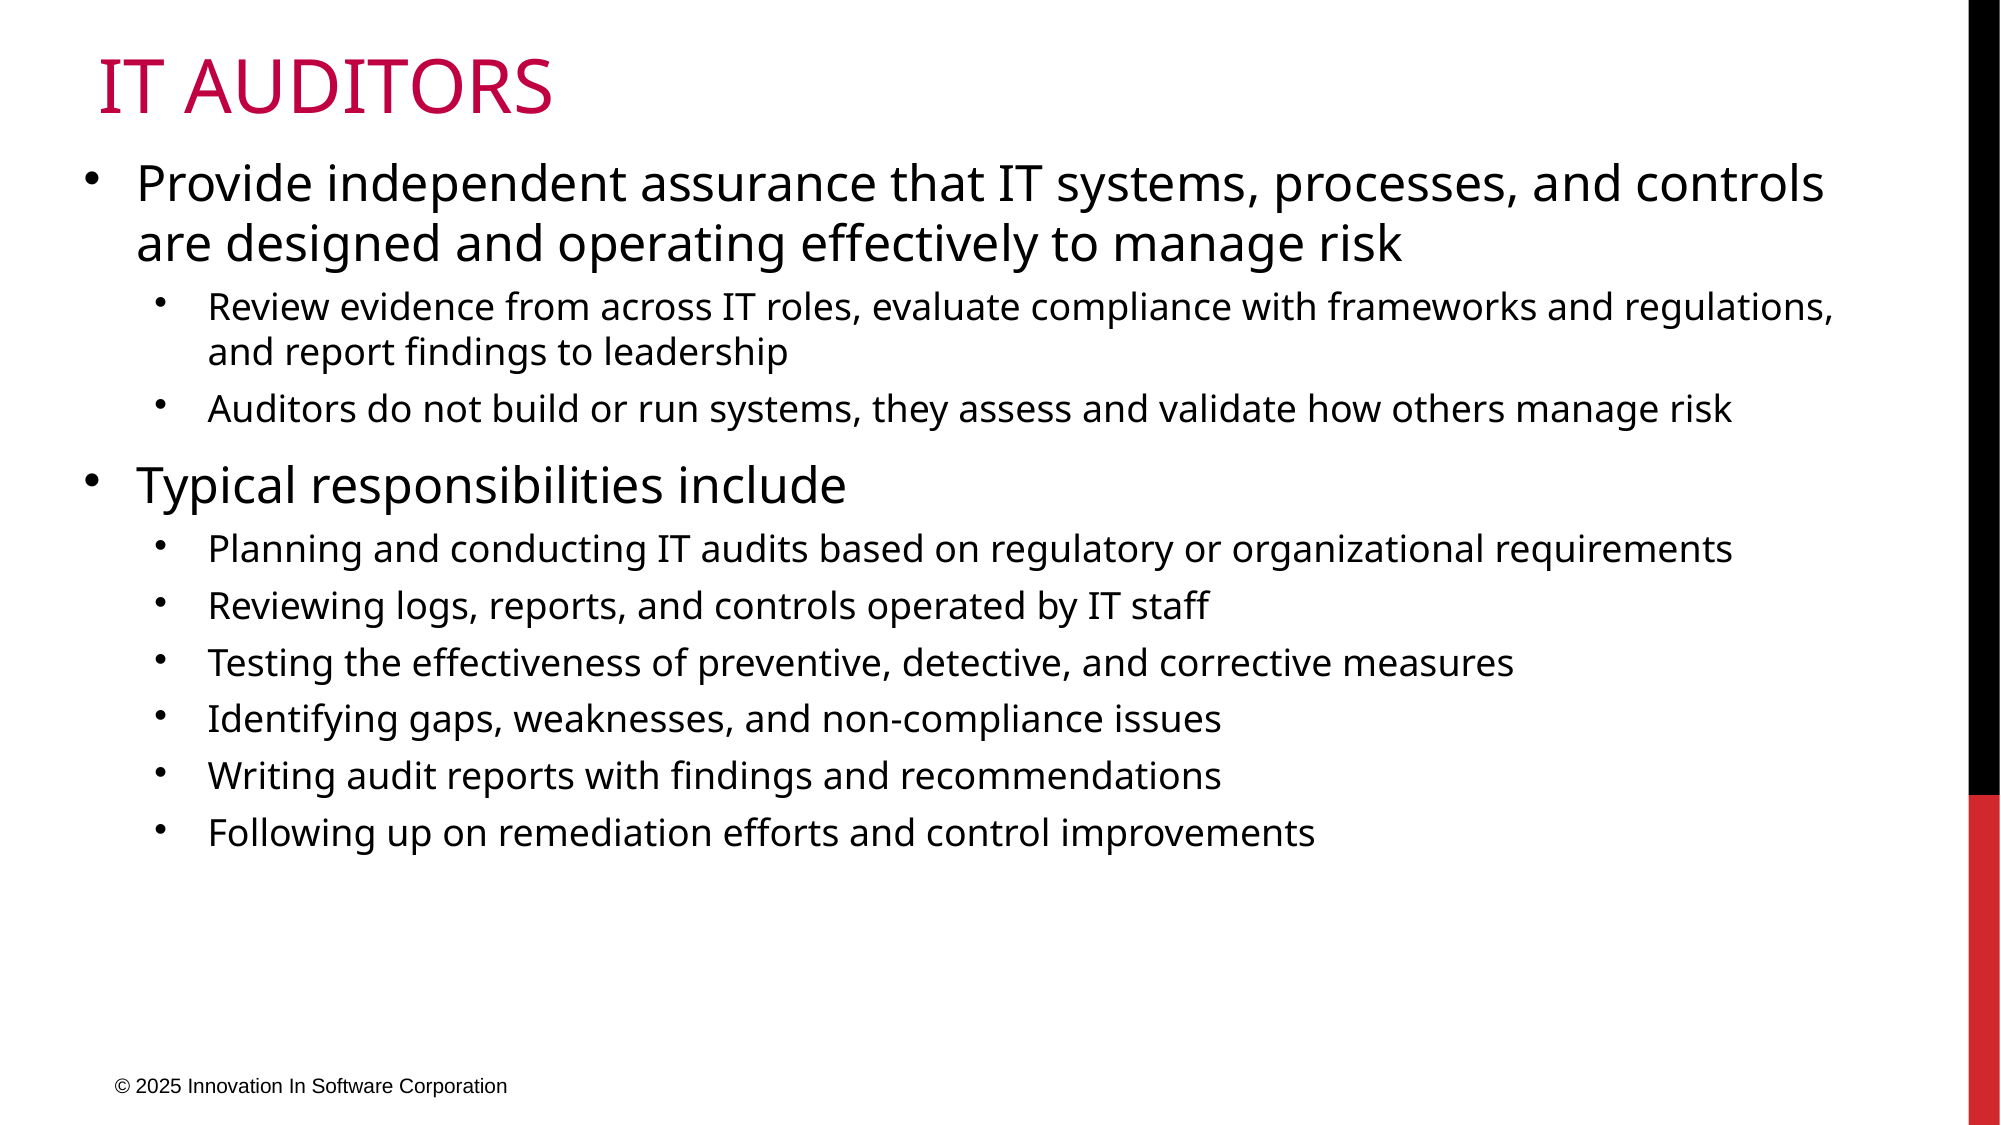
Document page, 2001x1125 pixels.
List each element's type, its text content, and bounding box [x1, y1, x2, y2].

title IT Auditors [98, 0, 2000, 186]
list Provide independent assurance that IT systems, processes, and controls are designed and operating effectively to manage risk Review evidence from across IT roles, evaluate compliance with frameworks and regulations, and report findings to leadership Auditors do not build or run systems, they assess and validate how others manage risk Typical responsibilities include Planning and conducting IT audits based on regulatory or organizational requirements Reviewing logs, reports, and controls operated by IT staff Testing the effectiveness of preventive, detective, and corrective measures Identifying gaps, weaknesses, and non-compliance issues Writing audit reports with findings and recommendations Following up on remediation efforts and control improvements [65, 150, 1870, 980]
footer © 2025 Innovation In Software Corporation [99, 1065, 850, 1112]
